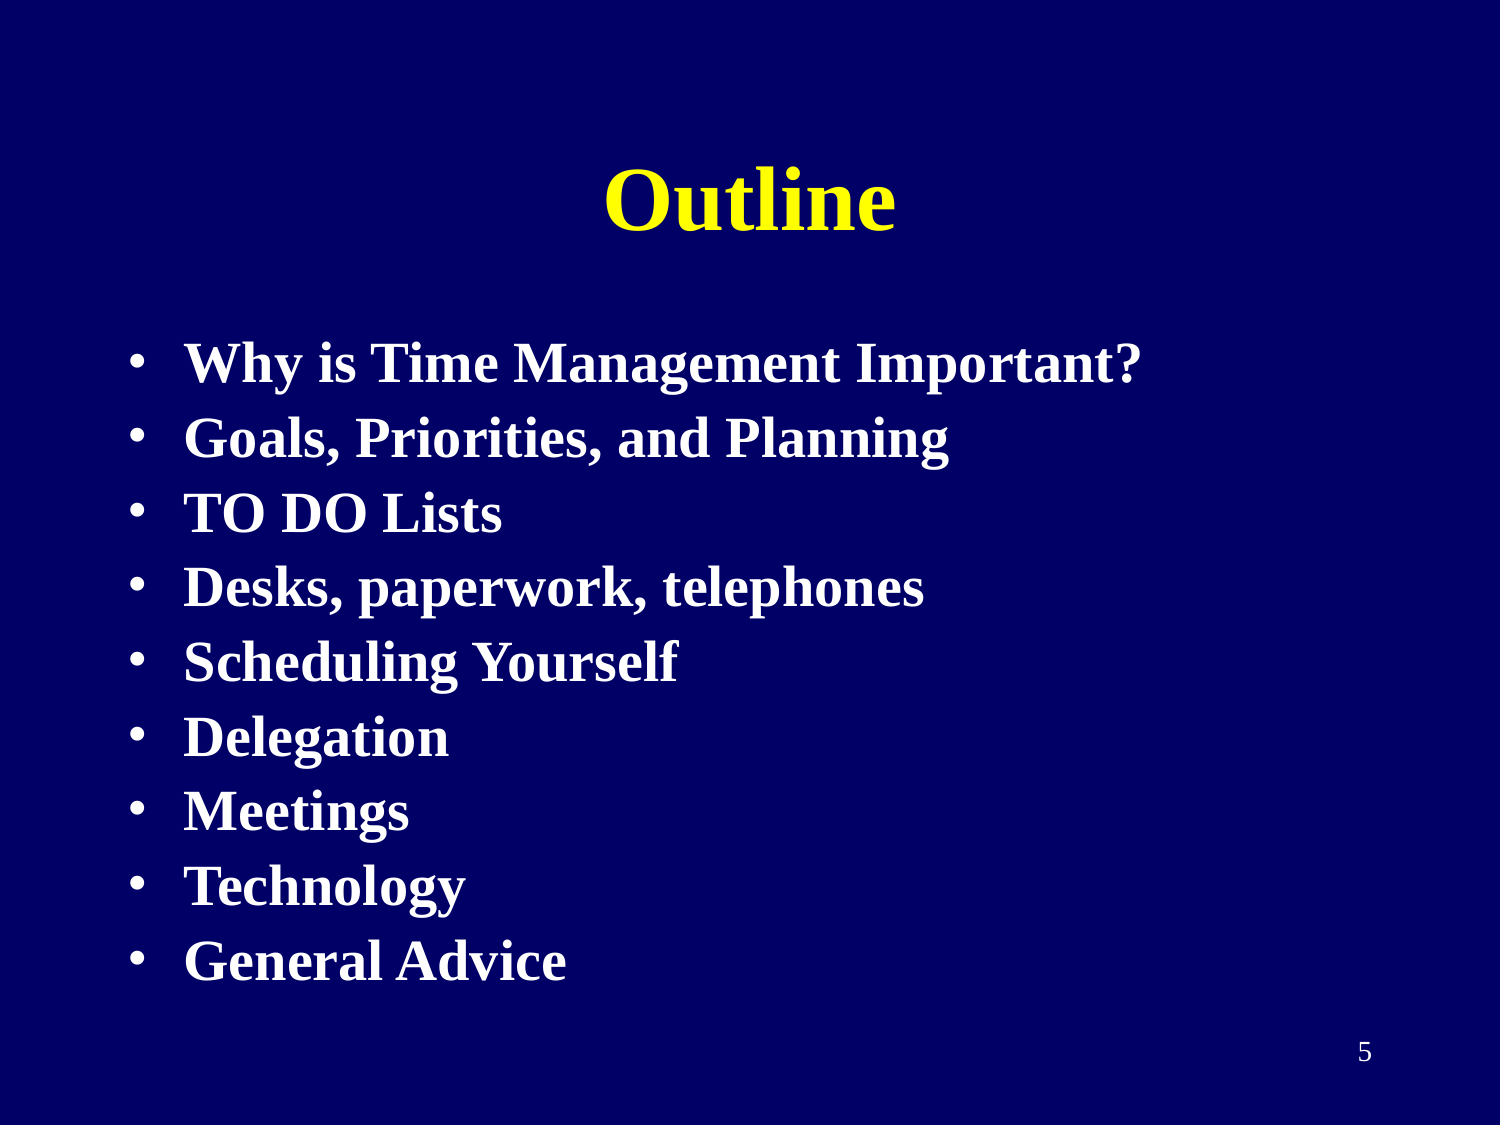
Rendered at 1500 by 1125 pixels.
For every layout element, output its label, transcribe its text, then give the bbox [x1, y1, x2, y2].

title Outline [112, 99, 1388, 288]
slide_number 5 [1074, 1025, 1388, 1100]
list Why is Time Management Important? Goals, Priorities, and Planning TO DO Lists Desks, paperwork, telephones Scheduling Yourself Delegation Meetings Technology General Advice [112, 324, 1388, 1000]
